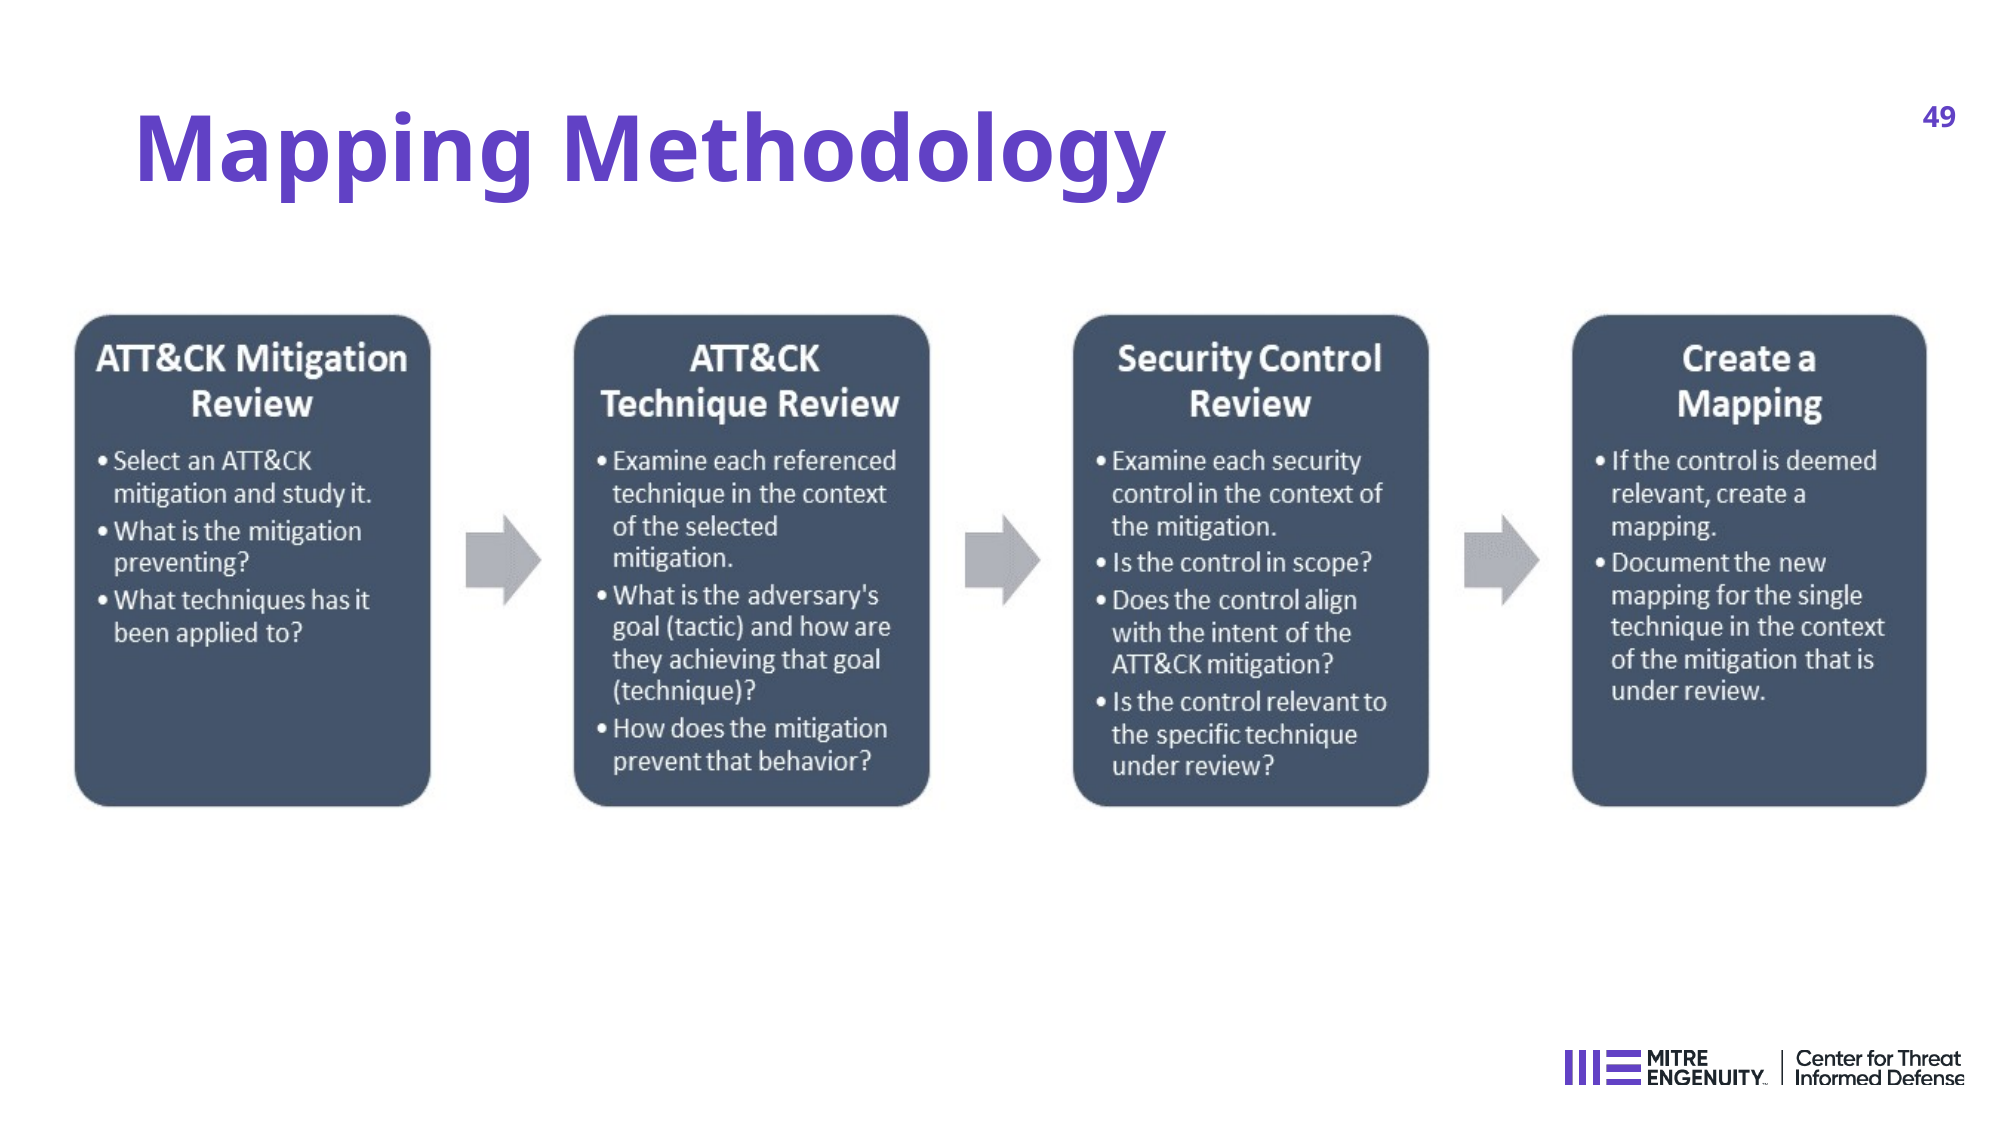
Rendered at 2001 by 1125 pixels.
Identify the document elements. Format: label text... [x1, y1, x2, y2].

picture [44, 284, 1940, 841]
title Mapping Methodology [131, 94, 1577, 207]
slide_number 49 [1864, 94, 1957, 142]
